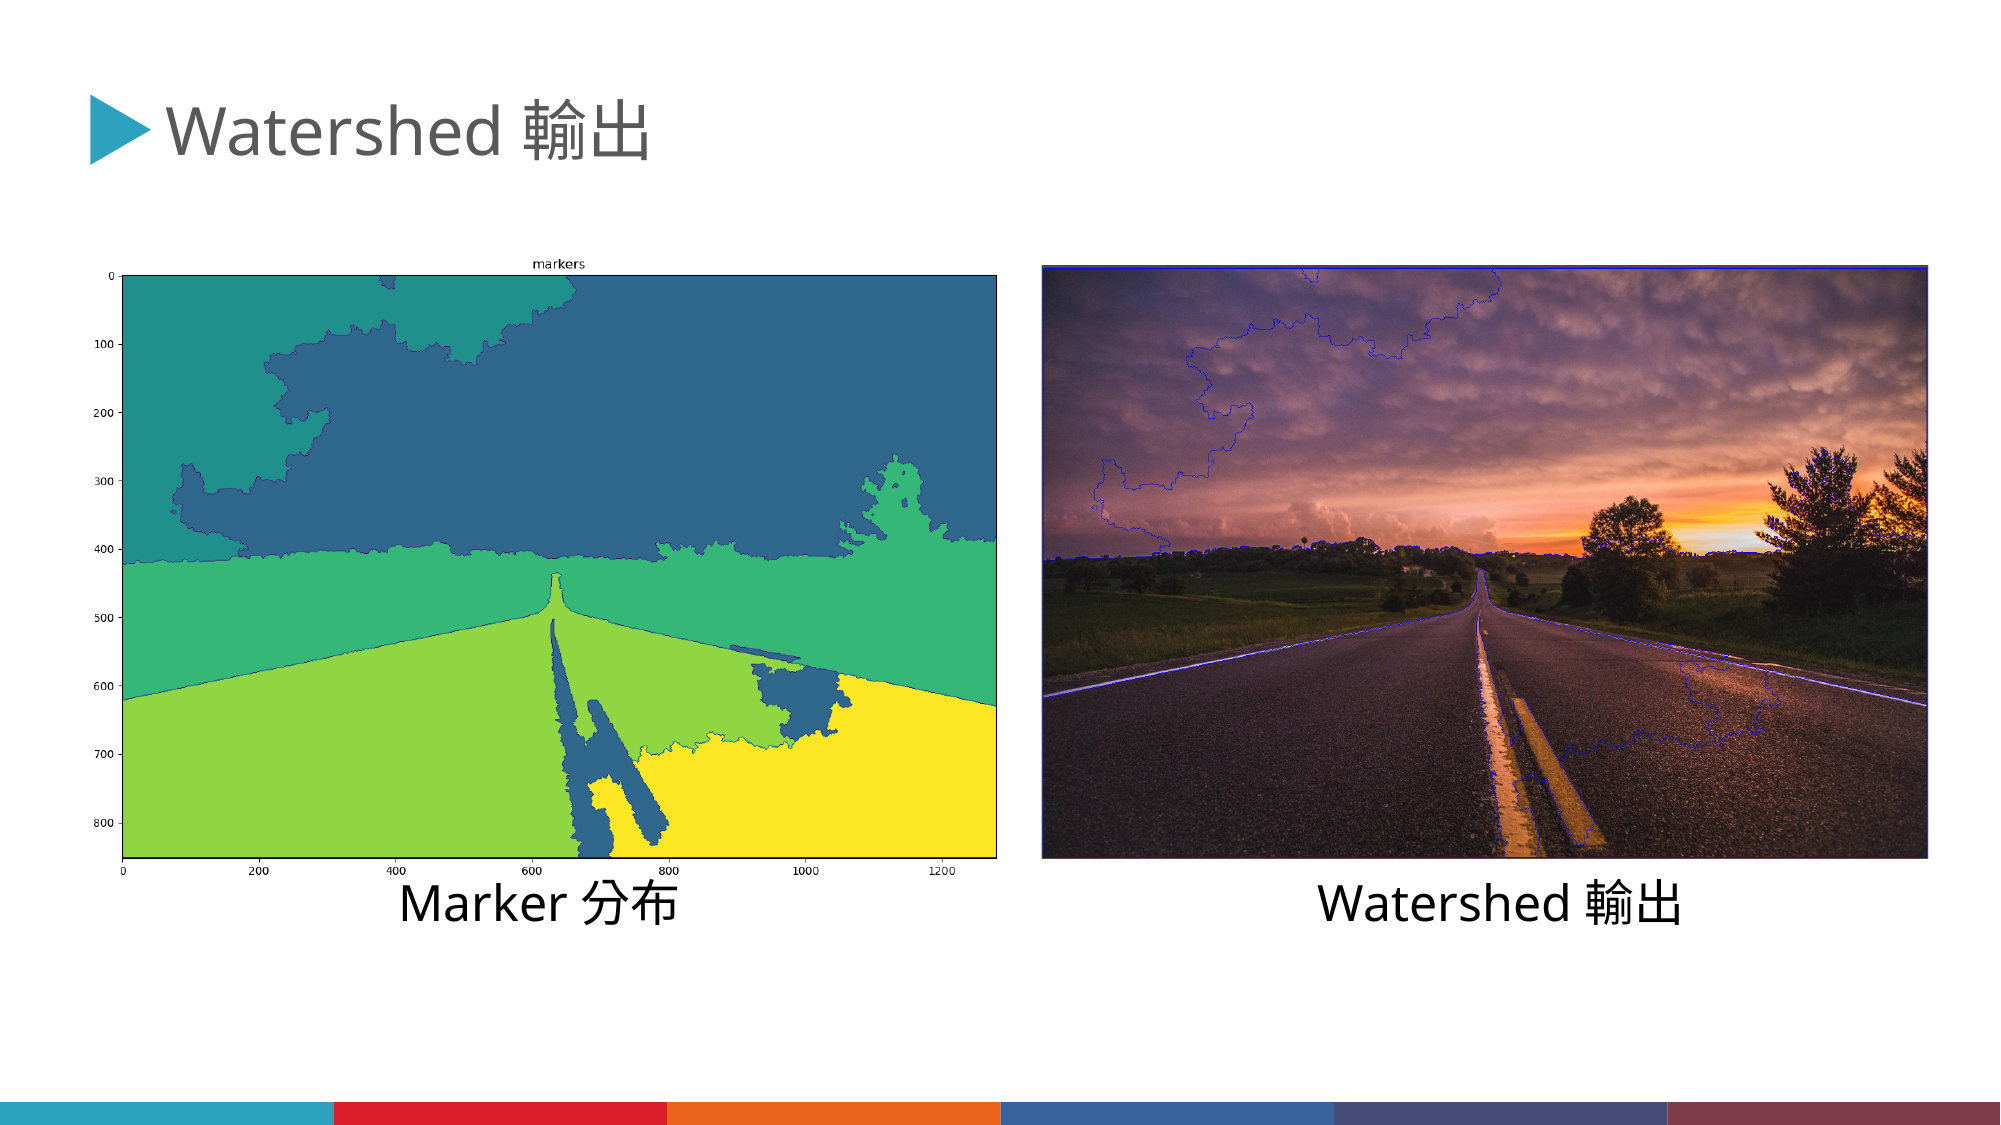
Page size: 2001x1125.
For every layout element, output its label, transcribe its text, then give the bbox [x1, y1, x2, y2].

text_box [0, 1101, 2000, 1125]
picture [73, 254, 1017, 894]
text_box Watershed輸出 [150, 81, 928, 177]
text_box Marker分布 [383, 894, 695, 939]
text_box [89, 92, 154, 167]
picture [1041, 265, 1929, 859]
text_box Watershed輸出 [1302, 863, 1699, 939]
